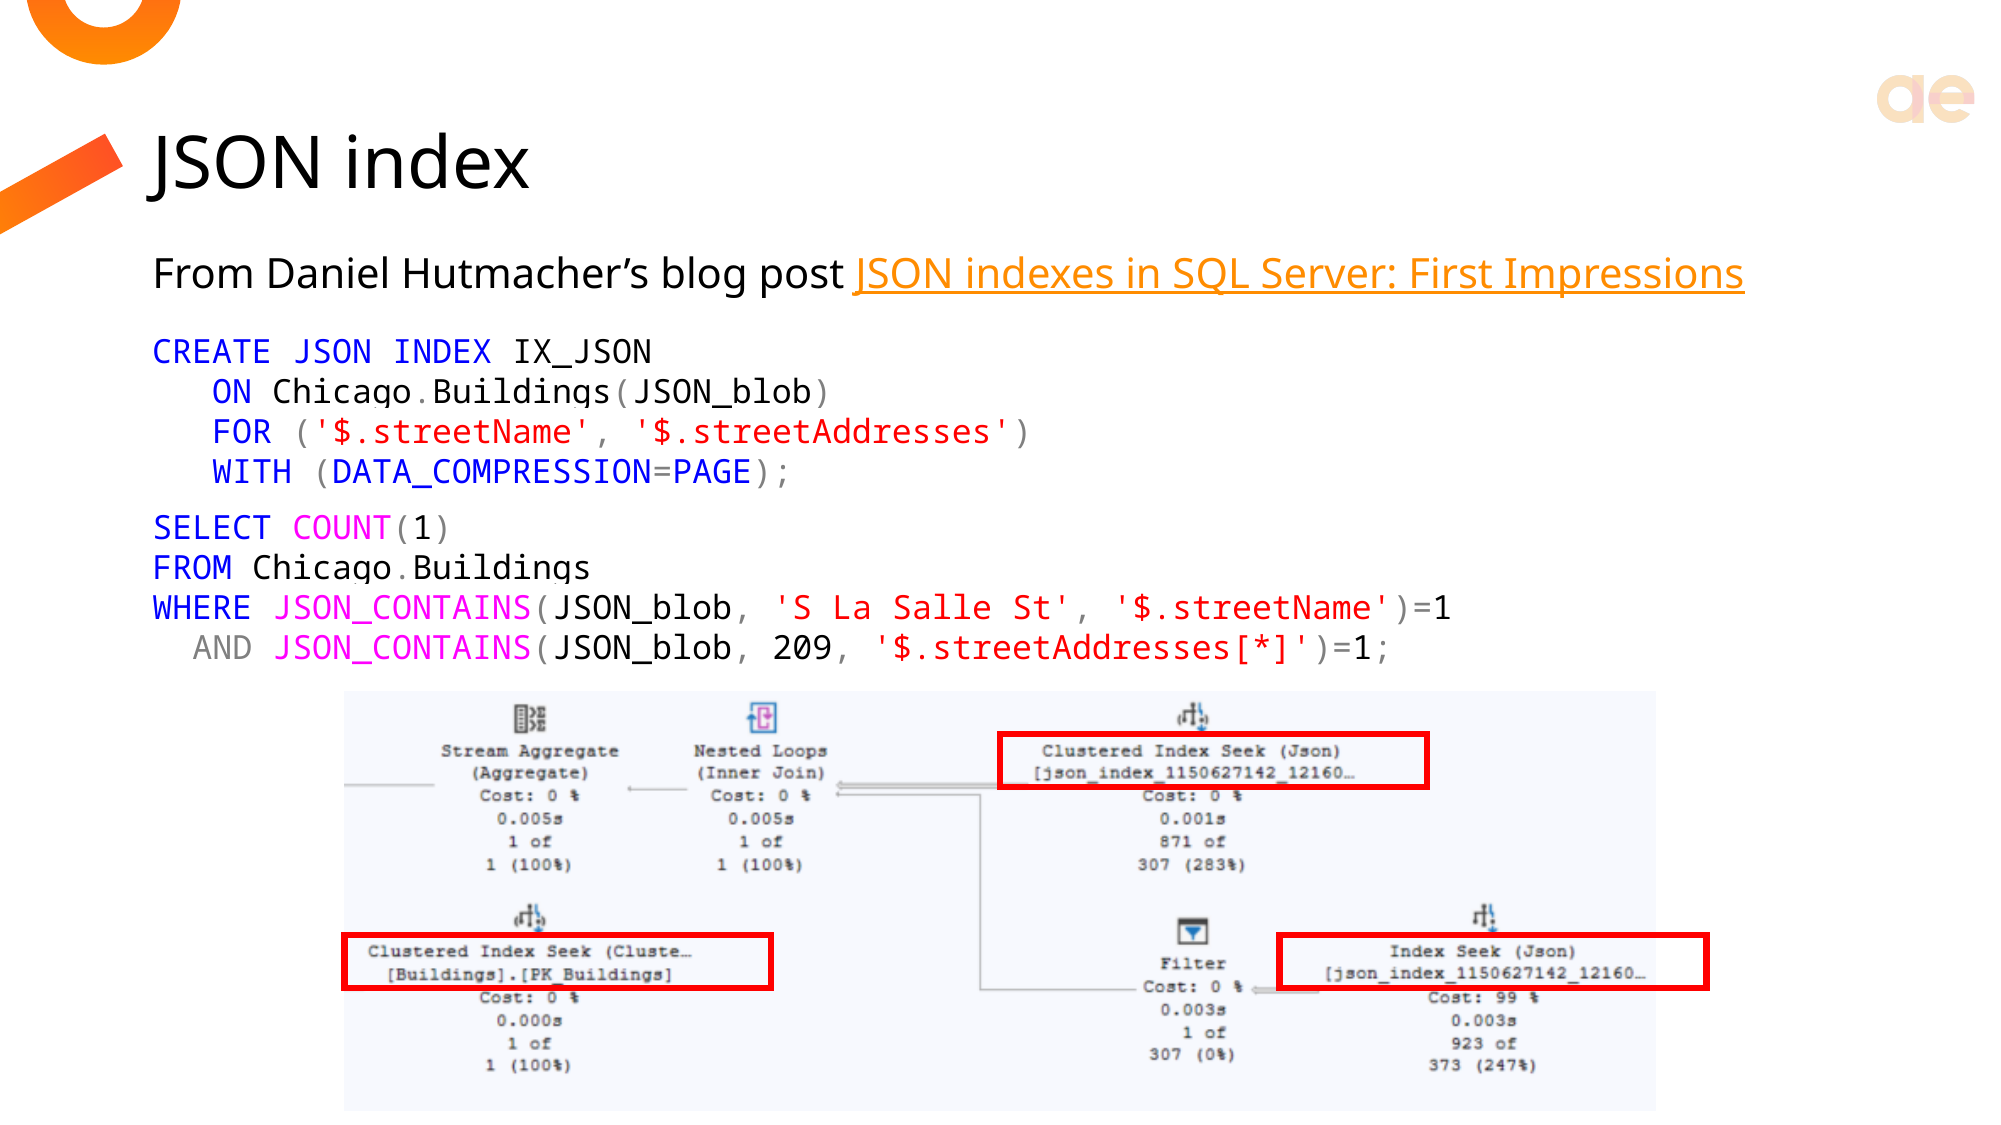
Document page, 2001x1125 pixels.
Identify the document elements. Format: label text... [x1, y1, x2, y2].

title JSON index [137, 79, 1863, 212]
picture [1877, 75, 1975, 123]
picture [344, 691, 1656, 1111]
list From Daniel Hutmacher’s blog post JSON indexes in SQL Server: First Impressions [137, 238, 1863, 1014]
text_box CREATE JSON INDEX IX_JSON ON Chicago.Buildings(JSON_blob) FOR ('$.streetName', '$.streetAddresses') WITH (DATA_COMPRESSION=PAGE); [137, 323, 1156, 498]
text_box SELECT COUNT(1) FROM Chicago.Buildings WHERE JSON_CONTAINS(JSON_blob, 'S La Salle St', '$.streetName')=1 AND JSON_CONTAINS(JSON_blob, 209, '$.streetAddresses[*]')=1; [137, 498, 1683, 674]
text_box [1656, 934, 1707, 989]
